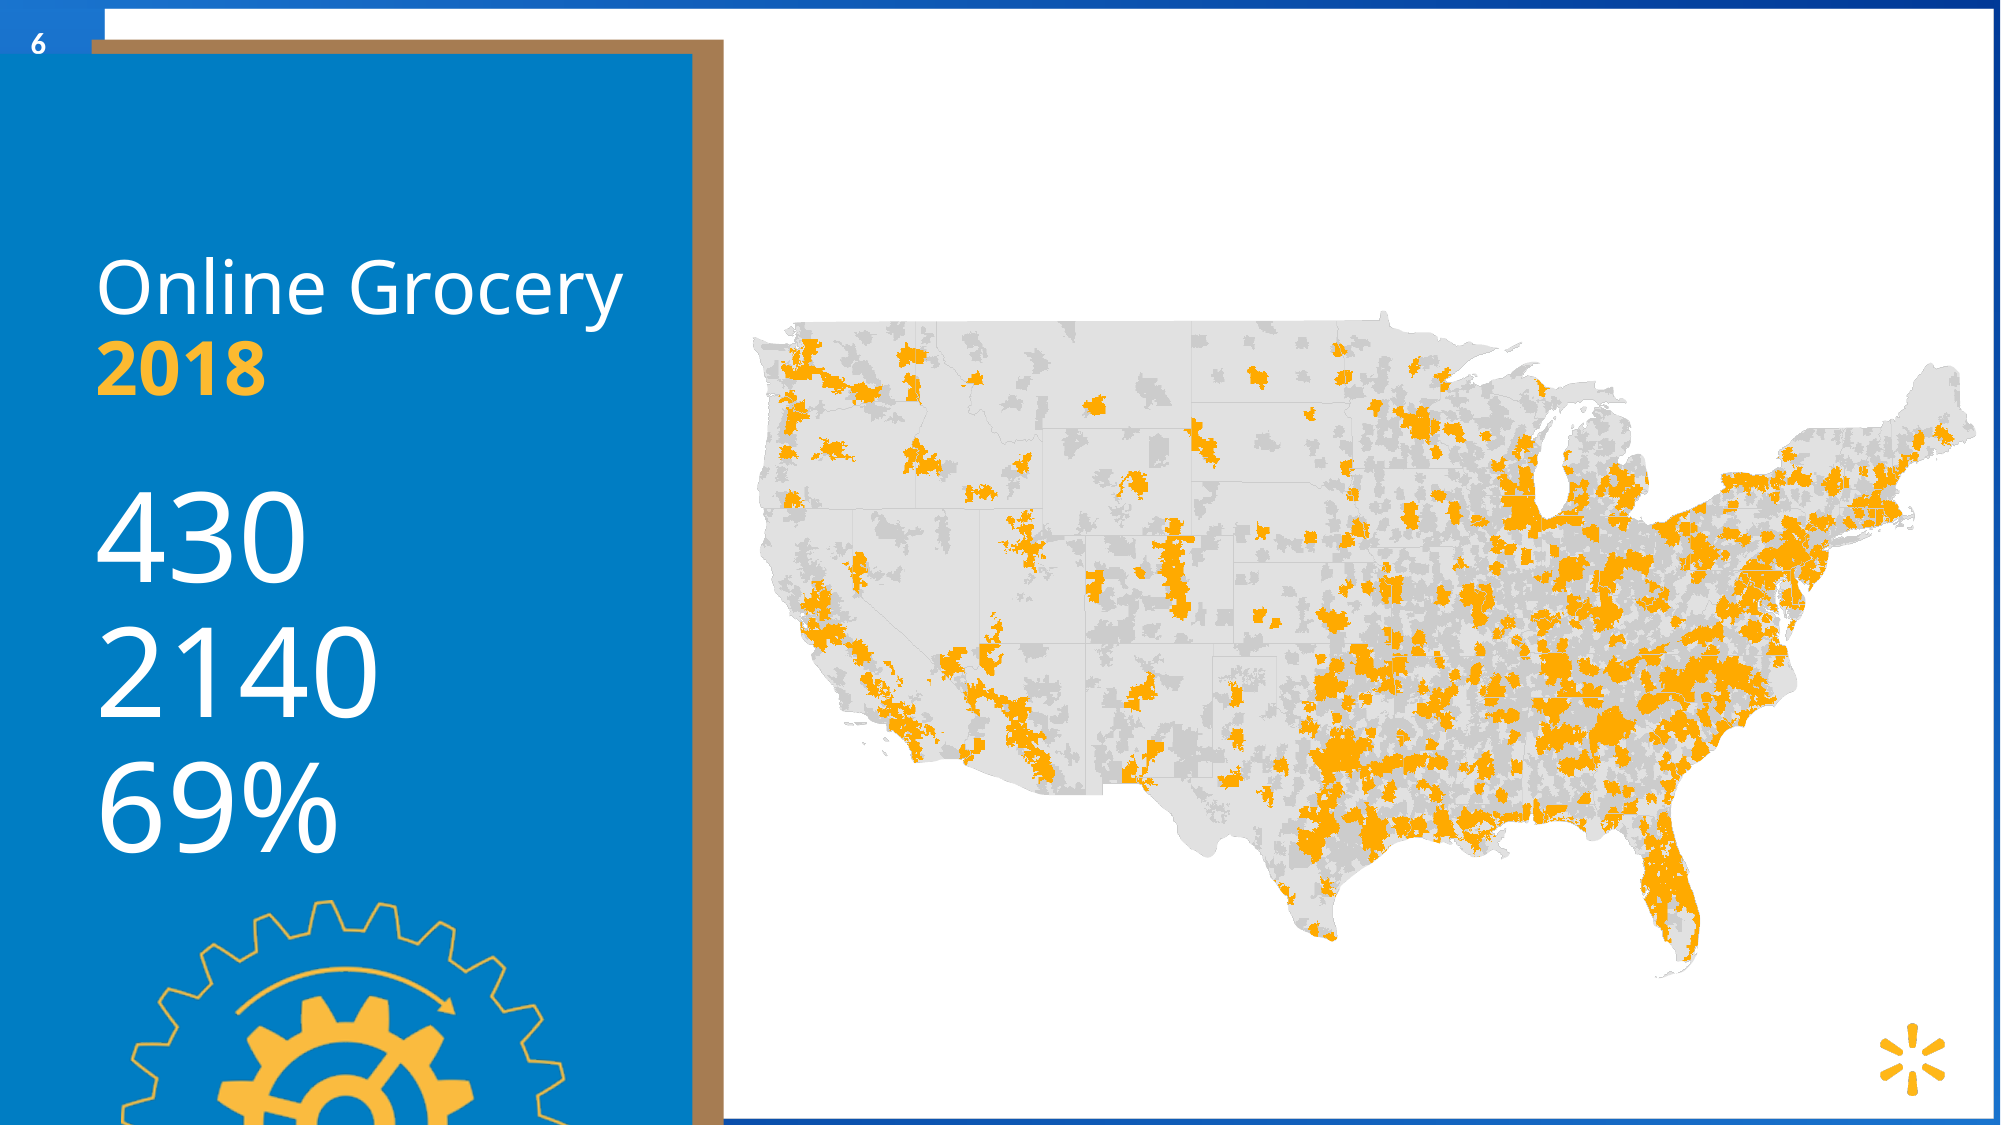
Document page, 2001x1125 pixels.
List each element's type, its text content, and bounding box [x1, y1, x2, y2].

picture [0, 0, 2001, 1125]
text_box [0, 53, 693, 1125]
picture [121, 900, 571, 1125]
text_box [91, 39, 724, 1125]
picture [35, 44, 41, 51]
text_box Online Grocery 2018 430 2140 69% [91, 245, 652, 885]
